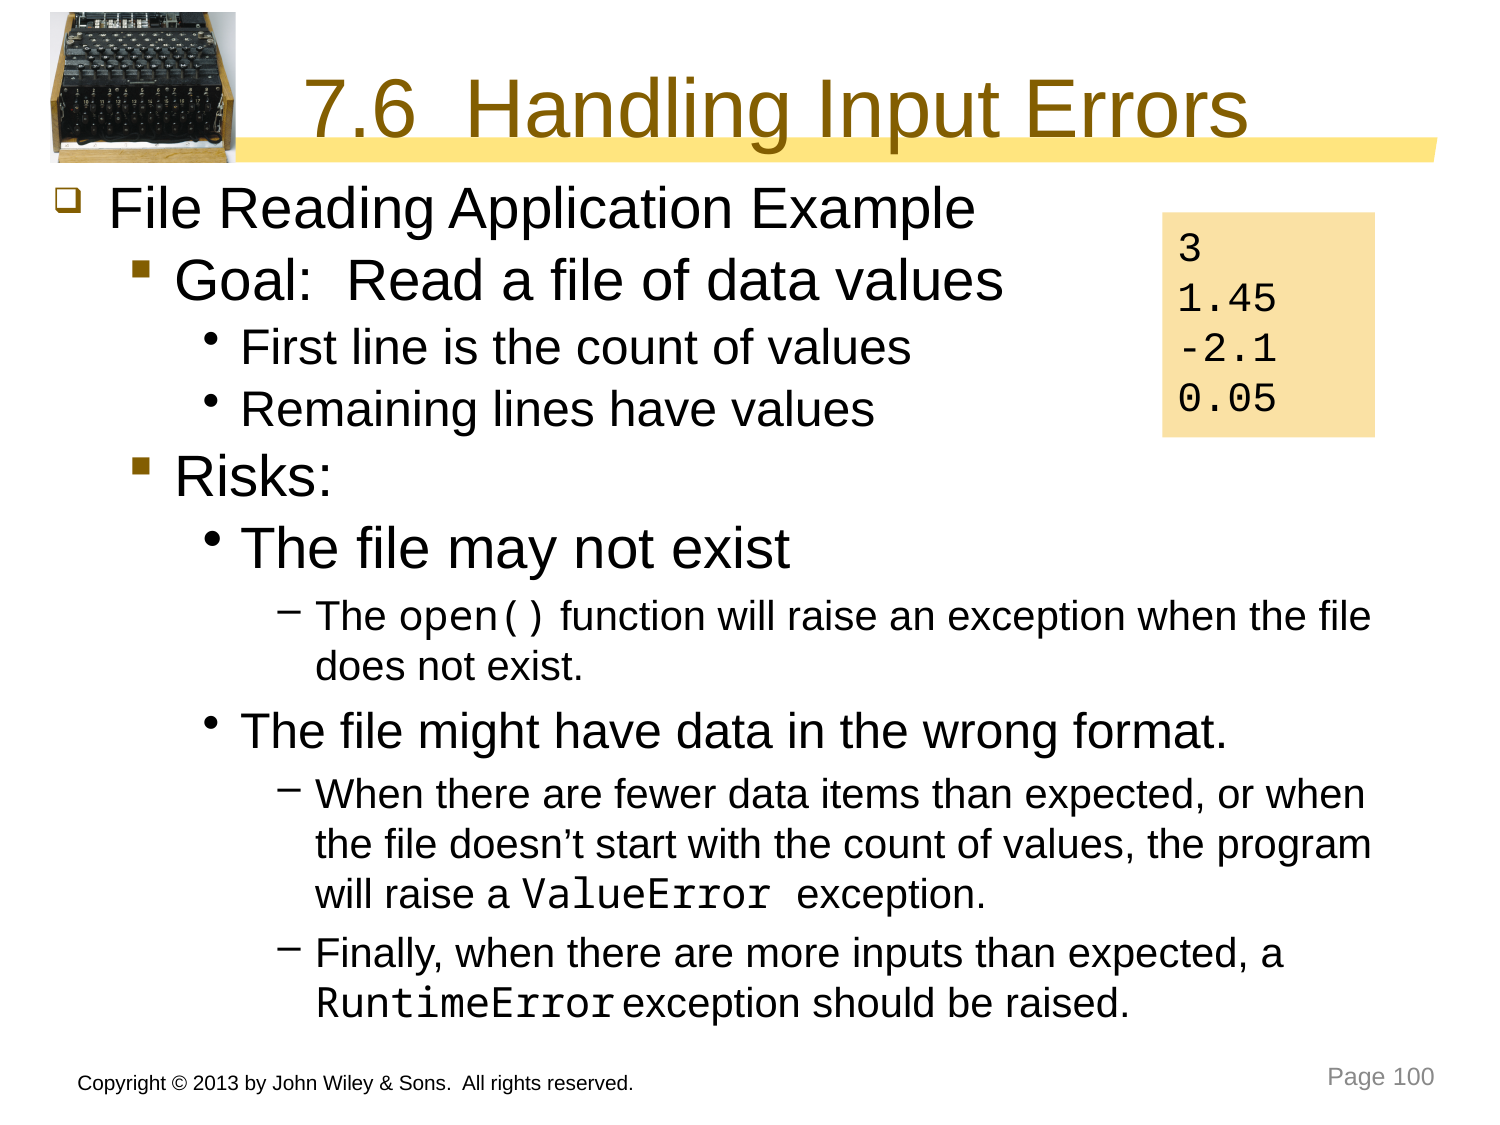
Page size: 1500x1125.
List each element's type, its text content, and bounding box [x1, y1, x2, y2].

slide_number Page 100 [1187, 1050, 1450, 1100]
text_box 3 1.45 -2.1 0.05 [1162, 212, 1375, 438]
title 7.6 Handling Input Errors [287, 44, 1451, 163]
footer Copyright © 2013 by John Wiley & Sons. All rights reserved. [62, 1037, 726, 1104]
list File Reading Application Example Goal: Read a file of data values First line is the count of values Remaining lines have values Risks: The file may not exist The open() function will raise an exception when the file does not exist. The file might have data in the wrong format. When there are fewer data items than expected, or when the file doesn’t start with the count of values, the program will raise a ValueError exception. Finally, when there are more inputs than expected, a RuntimeError exception should be raised. [37, 162, 1426, 1001]
